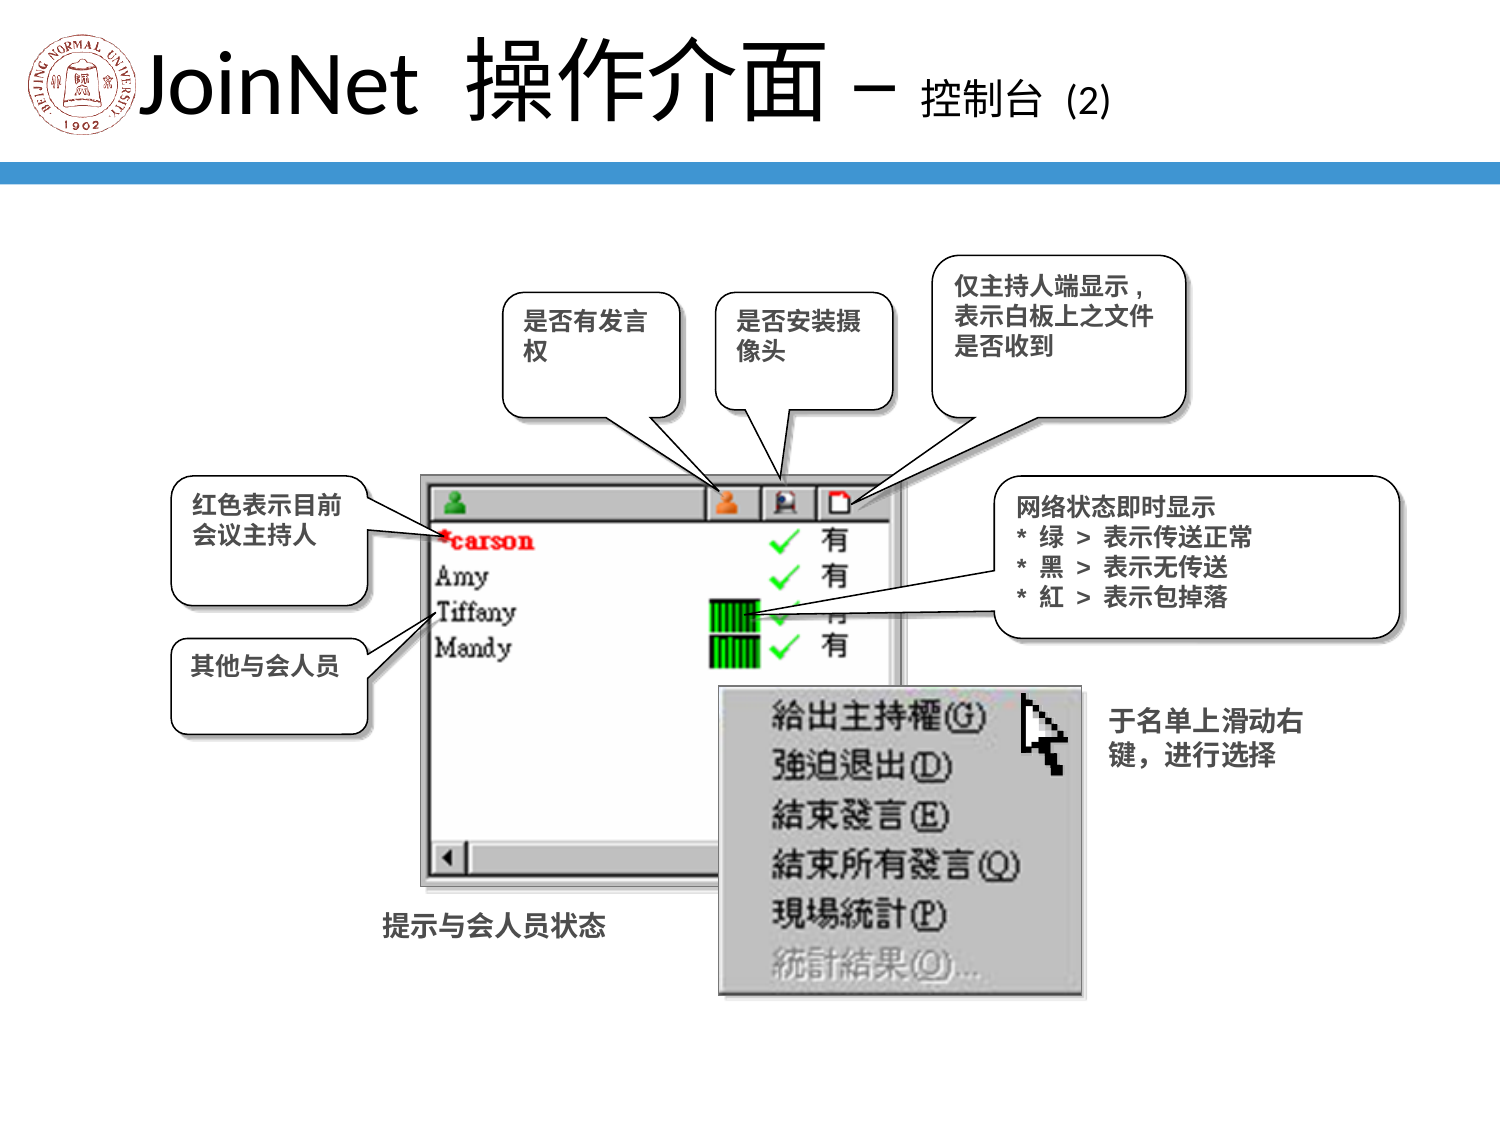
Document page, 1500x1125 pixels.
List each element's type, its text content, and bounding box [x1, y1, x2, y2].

title JoinNet 操作介面 – 控制台 (2) [0, 0, 1301, 173]
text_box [170, 255, 1400, 995]
